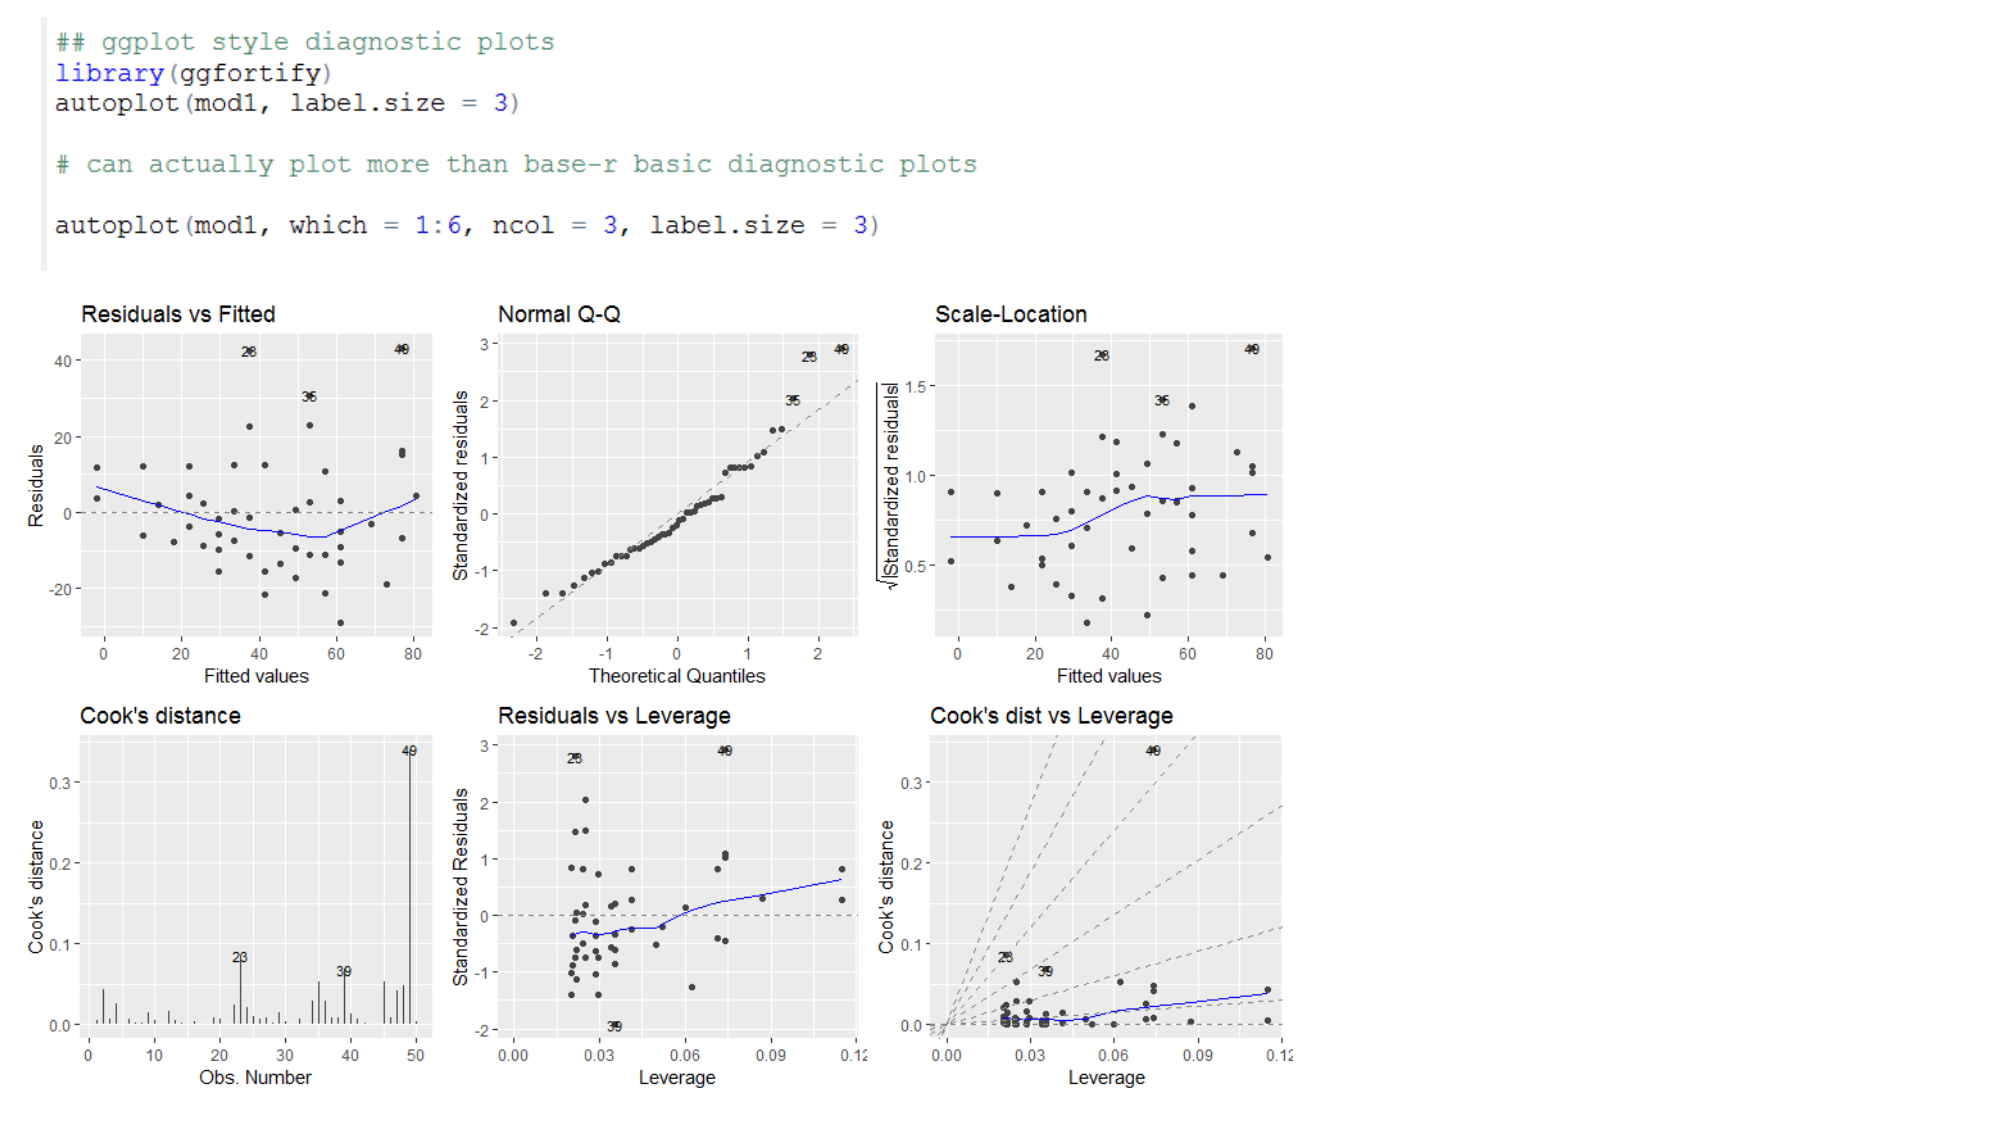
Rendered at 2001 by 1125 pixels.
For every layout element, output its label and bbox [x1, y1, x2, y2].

picture [17, 294, 1293, 1097]
picture [41, 17, 997, 271]
